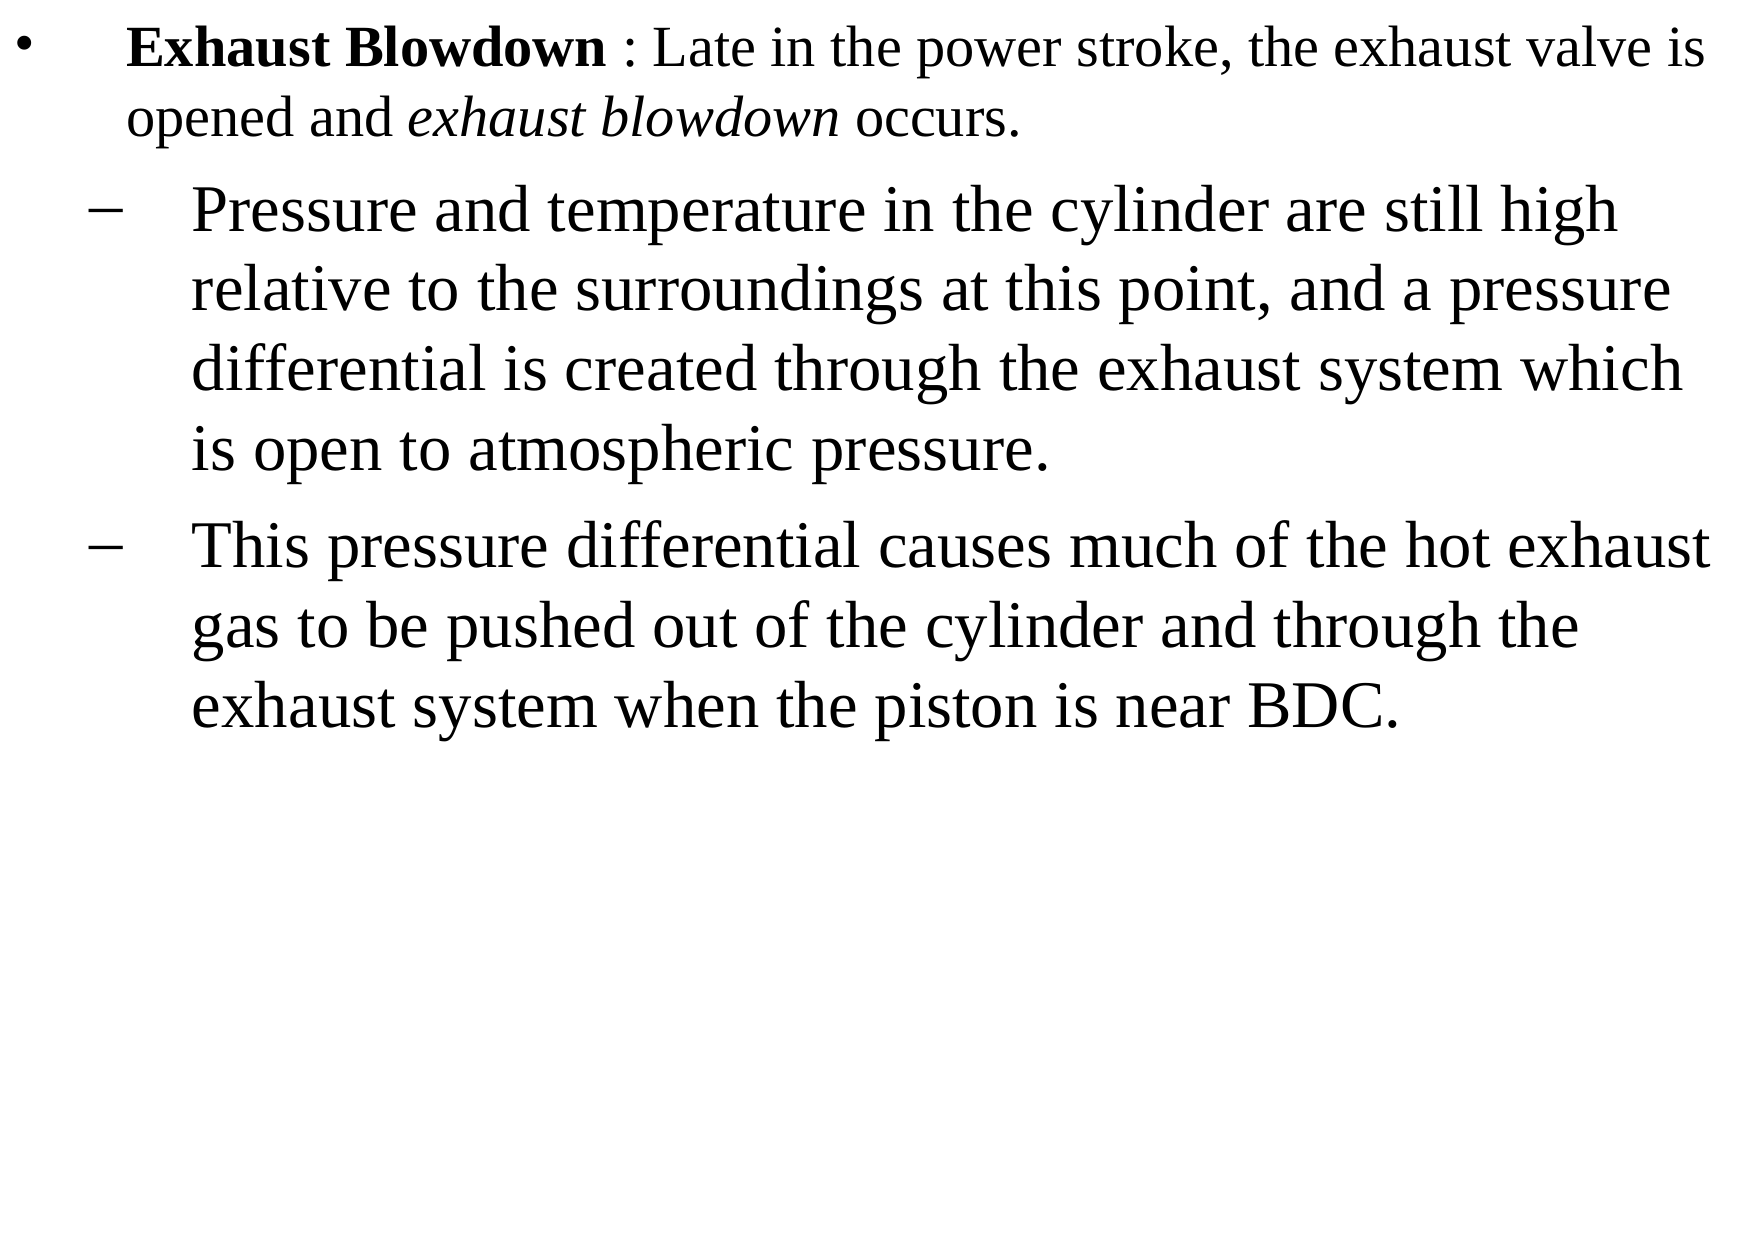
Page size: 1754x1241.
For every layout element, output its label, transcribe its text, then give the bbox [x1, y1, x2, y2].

list Exhaust Blowdown : Late in the power stroke, the exhaust valve is opened and exhaust blowdown occurs. Pressure and temperature in the cylinder are still high relative to the surroundings at this point, and a pressure differential is created through the exhaust system which is open to atmospheric pressure. This pressure differential causes much of the hot exhaust gas to be pushed out of the cylinder and through the exhaust system when the piston is near BDC. [0, 0, 1754, 1219]
